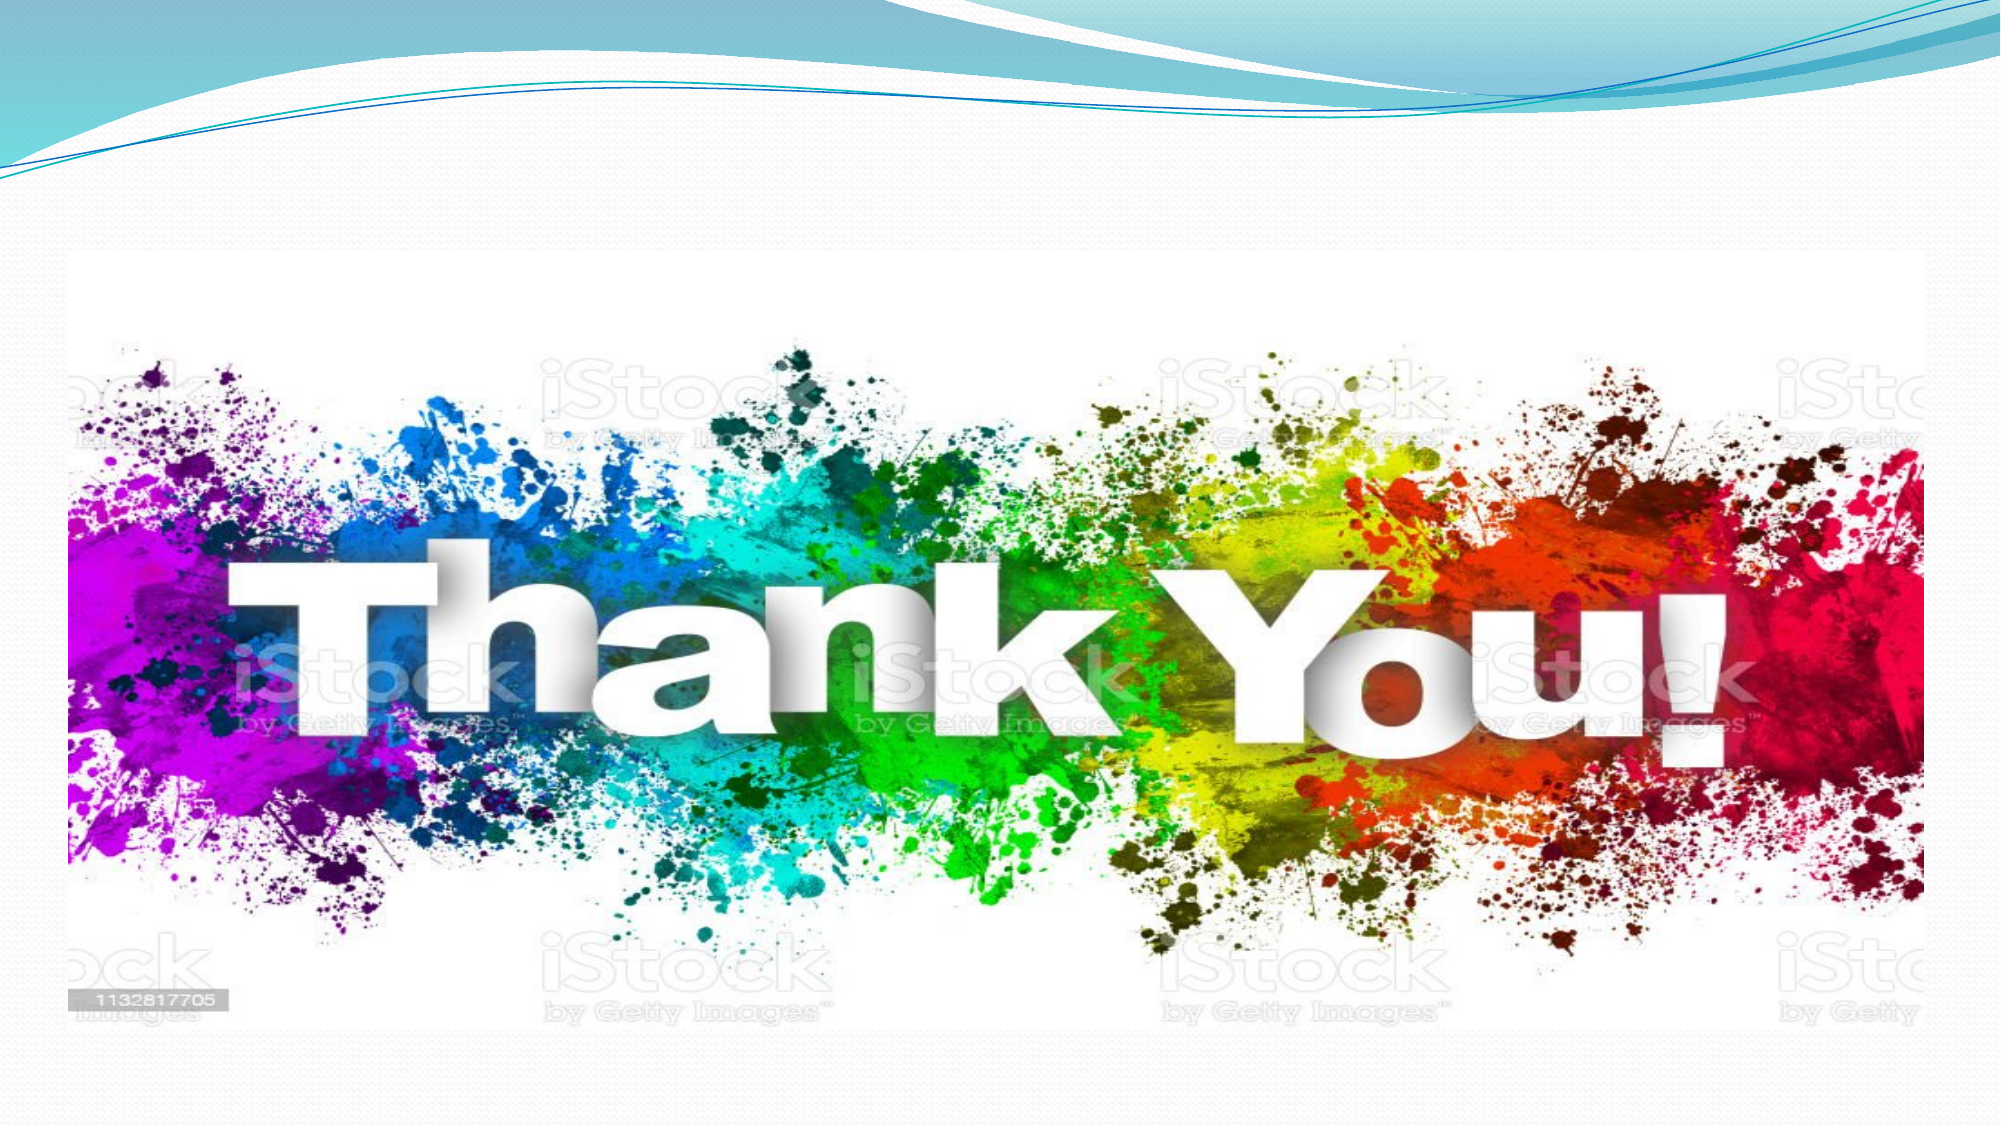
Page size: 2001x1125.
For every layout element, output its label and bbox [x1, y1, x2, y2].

picture [68, 251, 1924, 1030]
